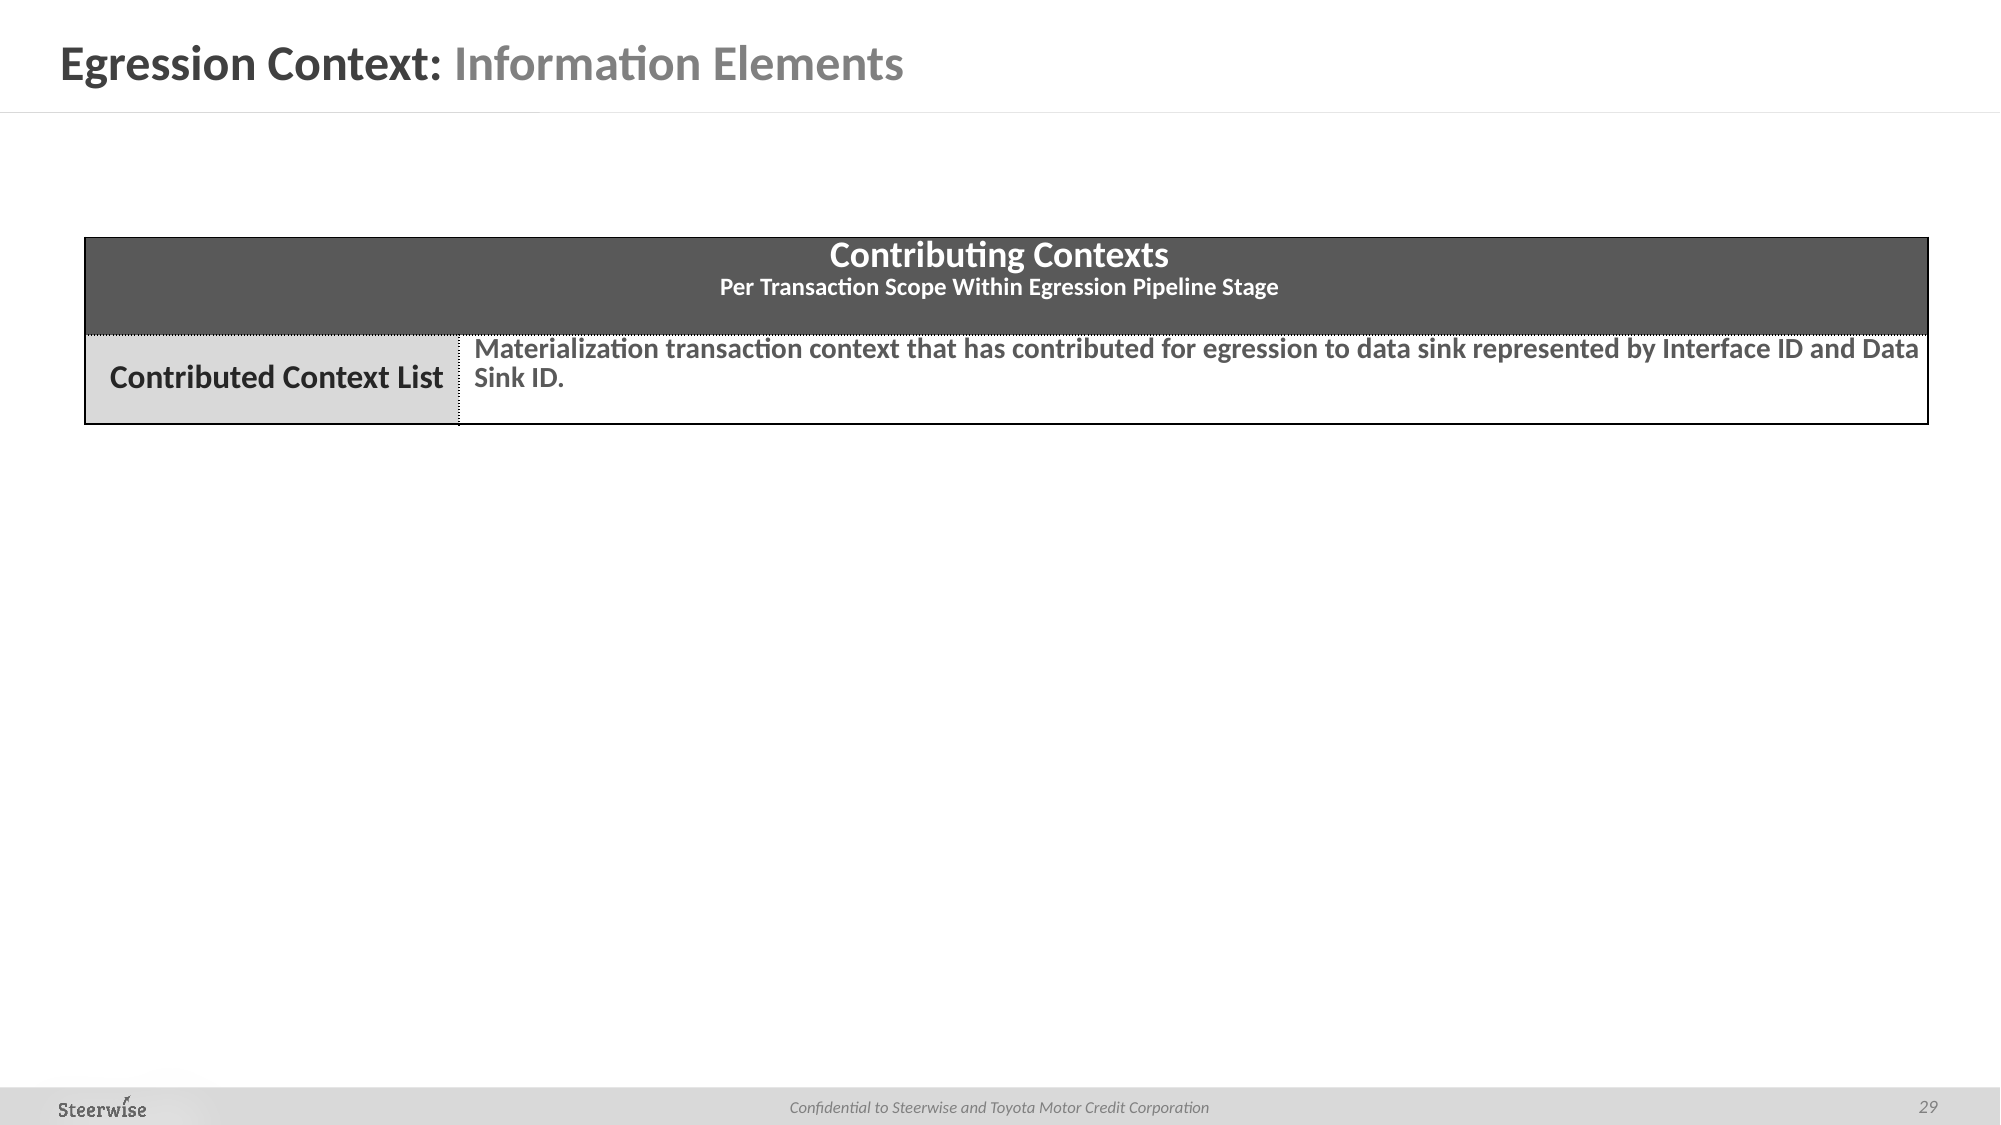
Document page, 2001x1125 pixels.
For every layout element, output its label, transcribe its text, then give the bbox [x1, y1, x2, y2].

table_header Contributing Contexts Per Transaction Scope Within Egression Pipeline Stage [86, 238, 1927, 335]
slide_number 29 [1875, 1087, 1982, 1125]
title Egression Context: Information Elements [0, 23, 1999, 97]
table_cell Materialization transaction context that has contributed for egression to data sink represented by Interface ID and Data Sink ID. [459, 335, 1927, 423]
picture [53, 1089, 151, 1122]
table_cell Contributed Context List [86, 335, 459, 423]
